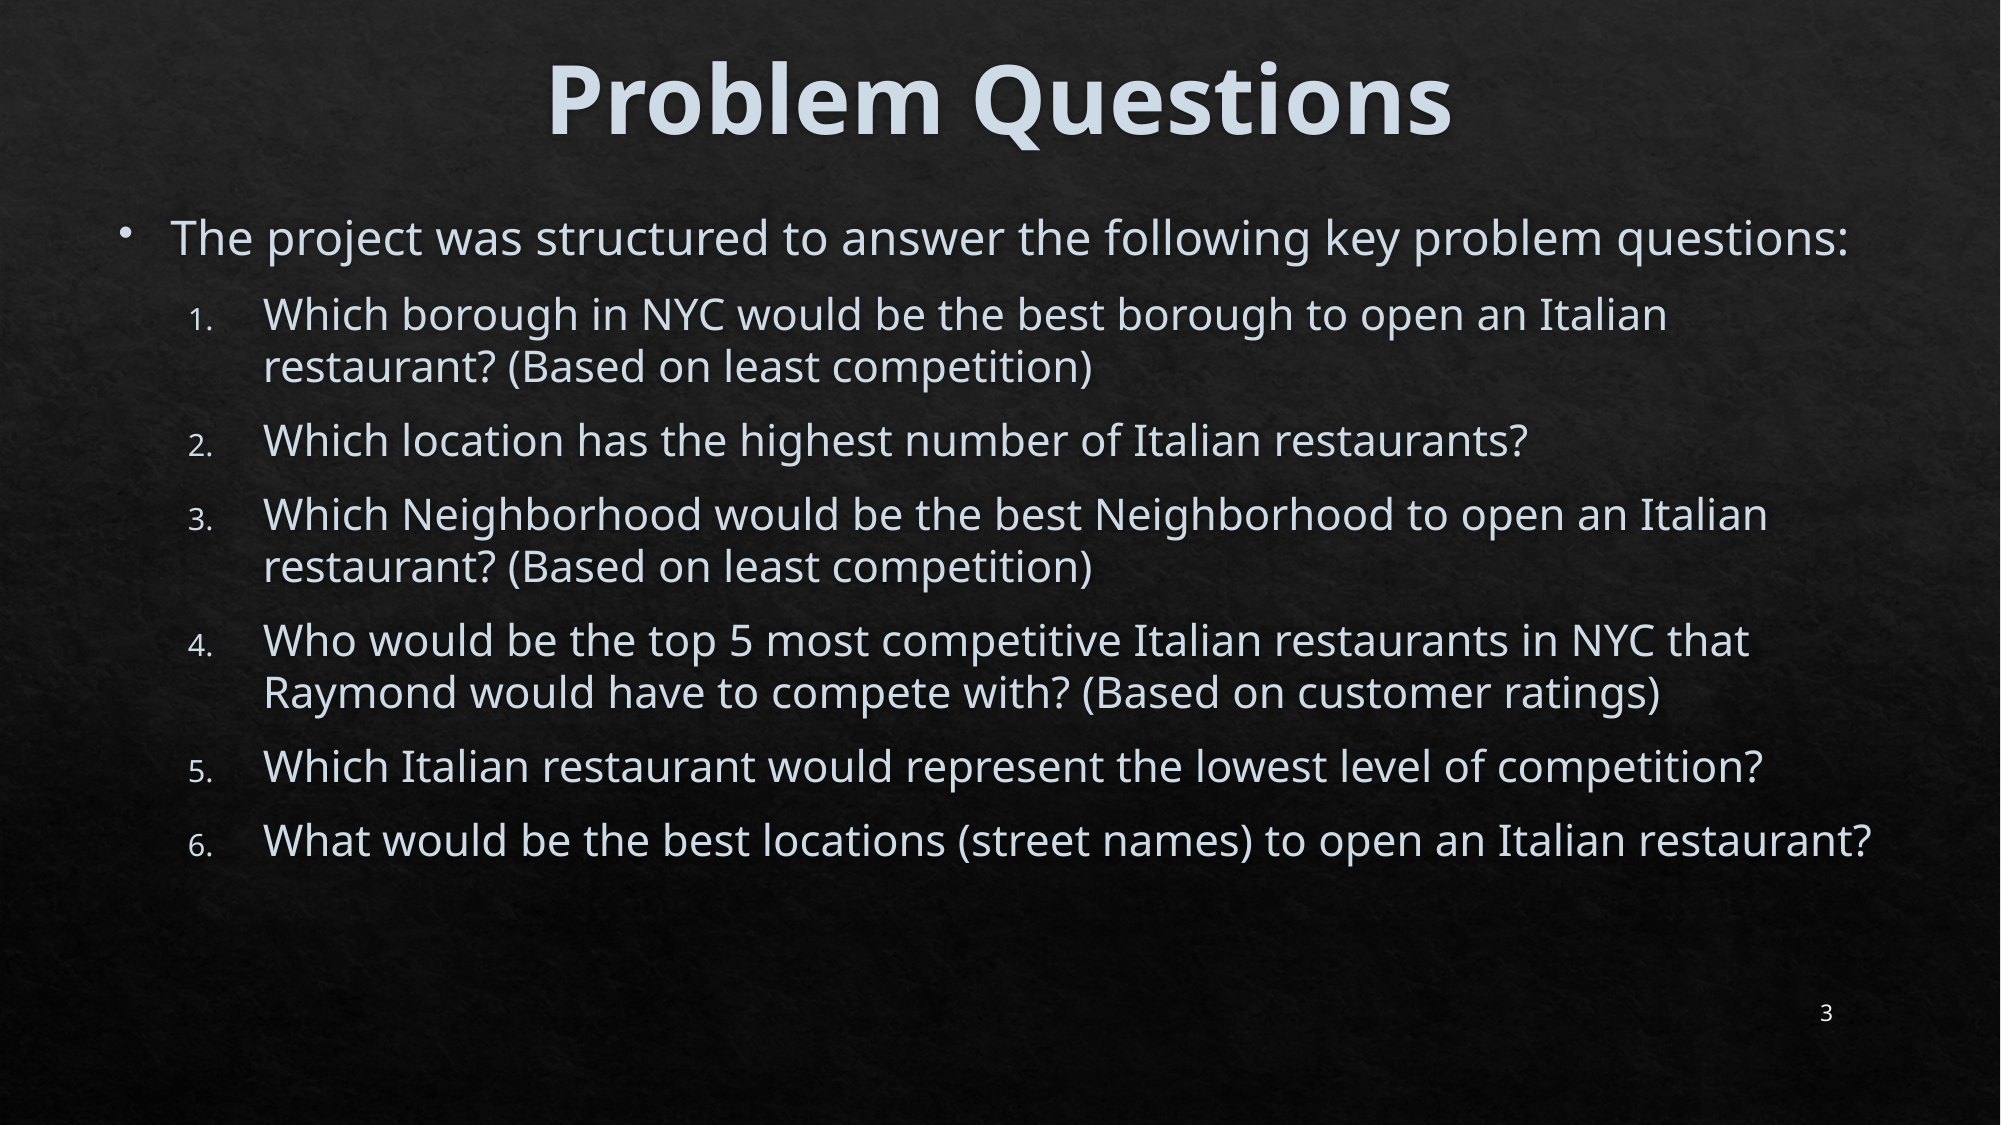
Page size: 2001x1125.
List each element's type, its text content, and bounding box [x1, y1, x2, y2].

list The project was structured to answer the following key problem questions: Which borough in NYC would be the best borough to open an Italian restaurant? (Based on least competition) Which location has the highest number of Italian restaurants? Which Neighborhood would be the best Neighborhood to open an Italian restaurant? (Based on least competition) Who would be the top 5 most competitive Italian restaurants in NYC that Raymond would have to compete with? (Based on customer ratings) Which Italian restaurant would represent the lowest level of competition? What would be the best locations (street names) to open an Italian restaurant? [99, 194, 1900, 1045]
slide_number 3 [1724, 984, 1849, 1045]
title Problem Questions [149, 0, 1849, 189]
